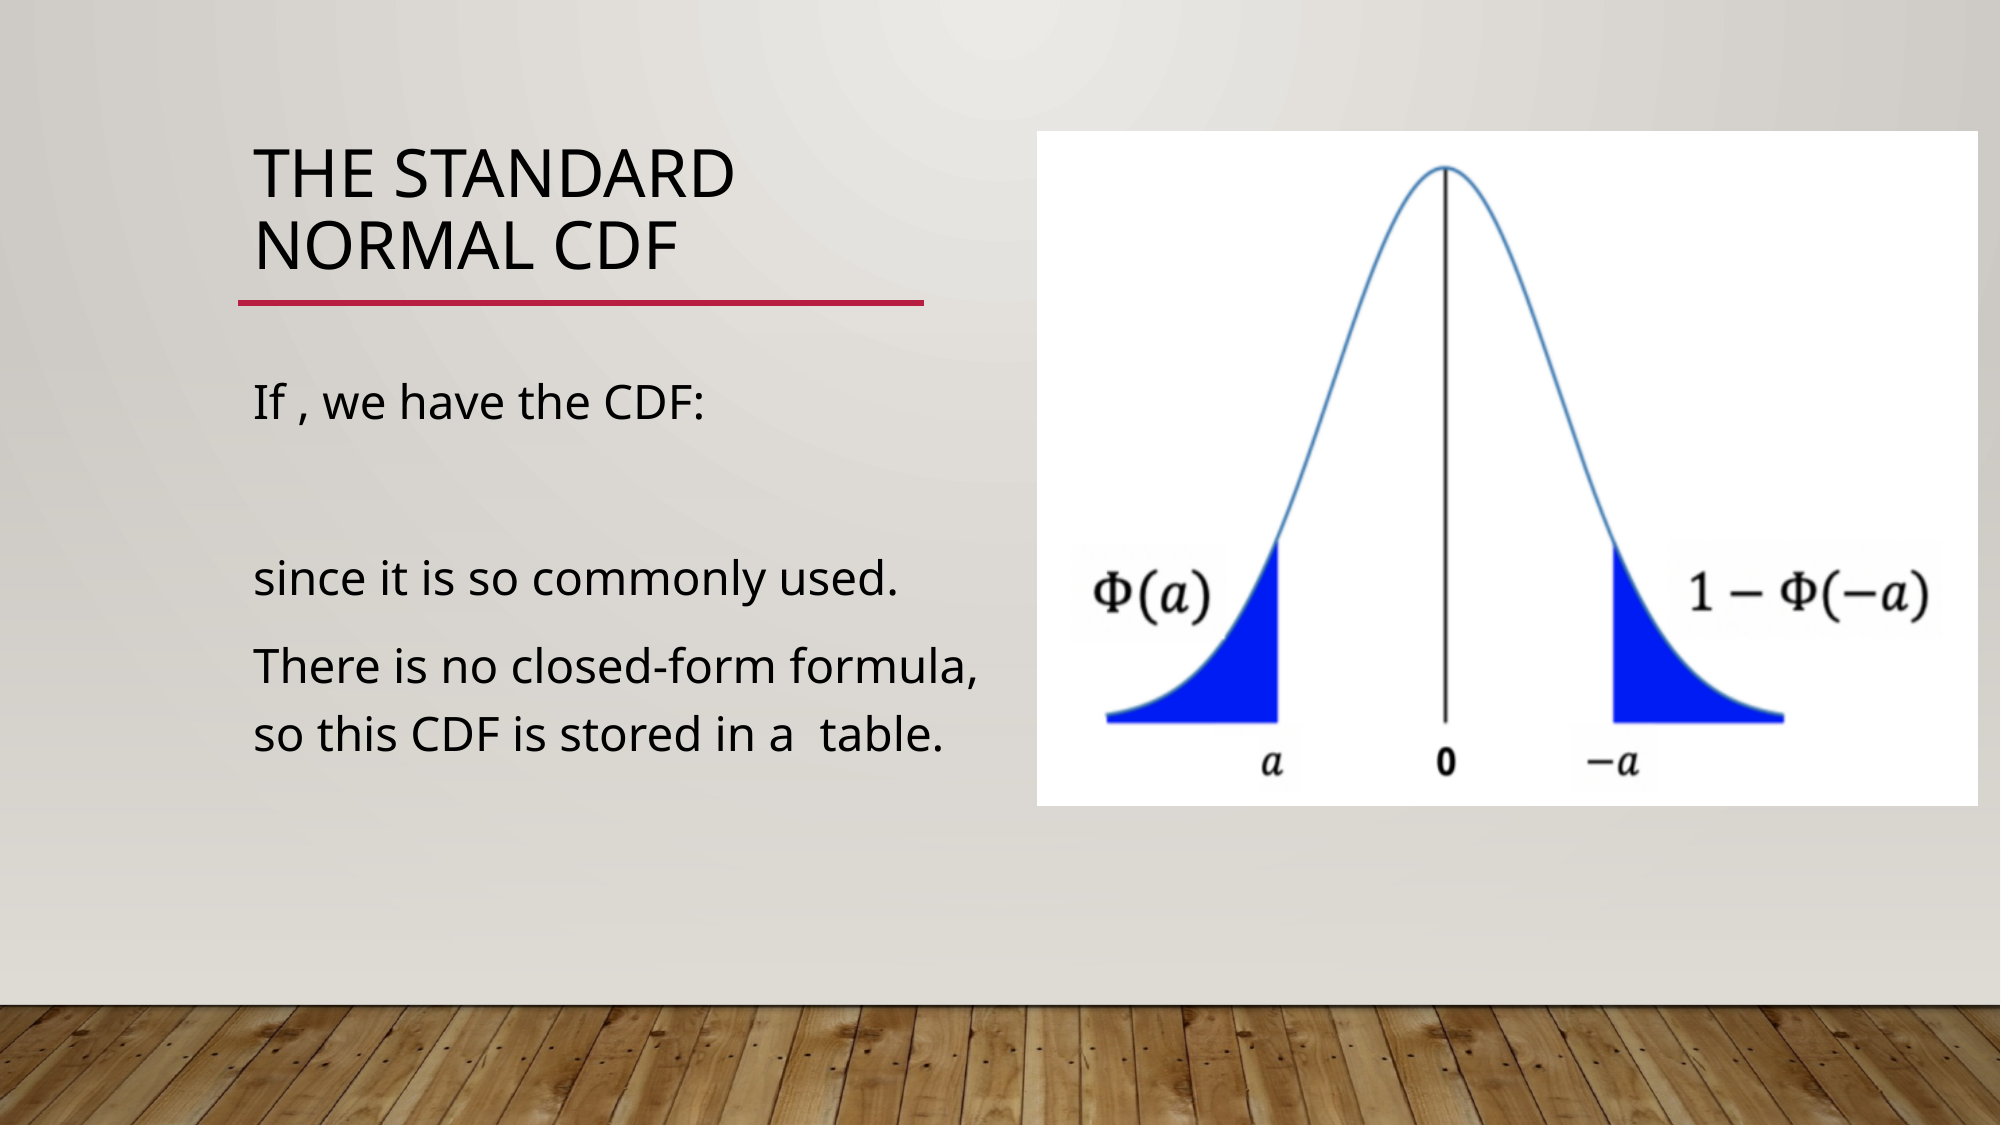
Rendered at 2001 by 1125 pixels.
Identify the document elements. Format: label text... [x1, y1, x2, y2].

text_box [0, 330, 2000, 1004]
picture [0, 1006, 2000, 1125]
title The STANDARD NORMAL CDF [238, 131, 924, 302]
text_box [0, 0, 2000, 330]
picture [1037, 131, 1979, 806]
